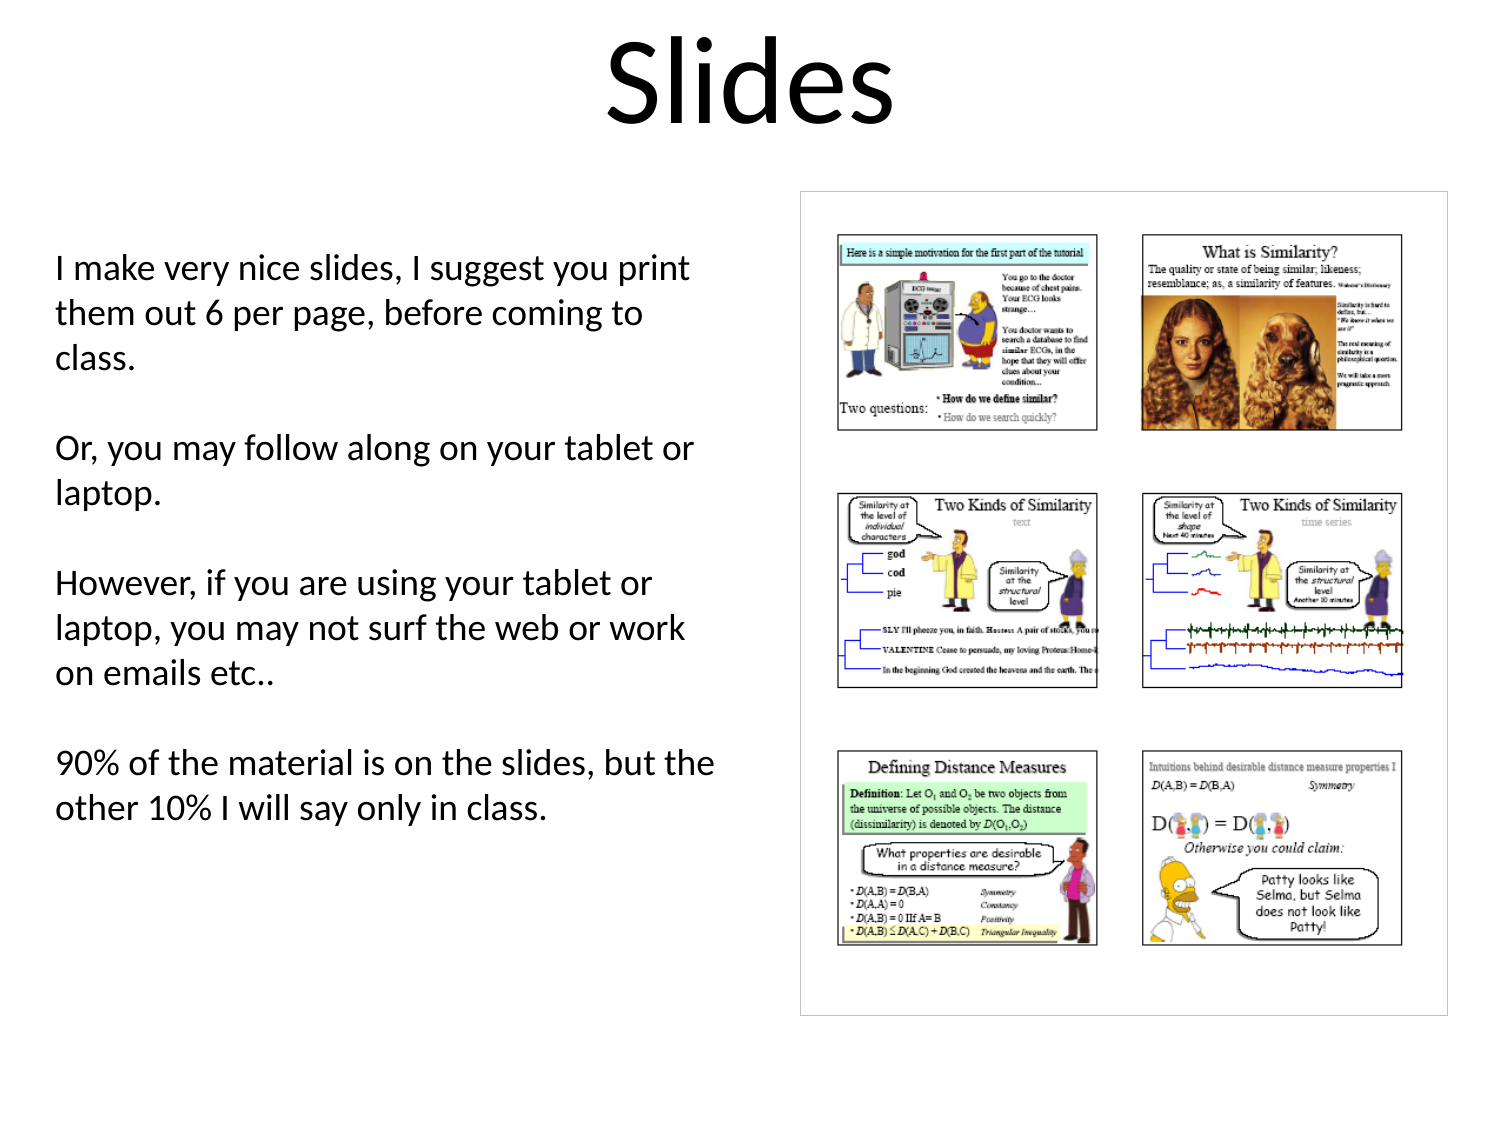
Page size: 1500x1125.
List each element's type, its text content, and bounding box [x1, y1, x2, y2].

text_box I make very nice slides, I suggest you print them out 6 per page, before coming to class. Or, you may follow along on your tablet or laptop. However, if you are using your tablet or laptop, you may not surf the web or work on emails etc.. 90% of the material is on the slides, but the other 10% I will say only in class. [40, 235, 738, 926]
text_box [801, 192, 1447, 1016]
title Slides [113, 0, 1389, 168]
